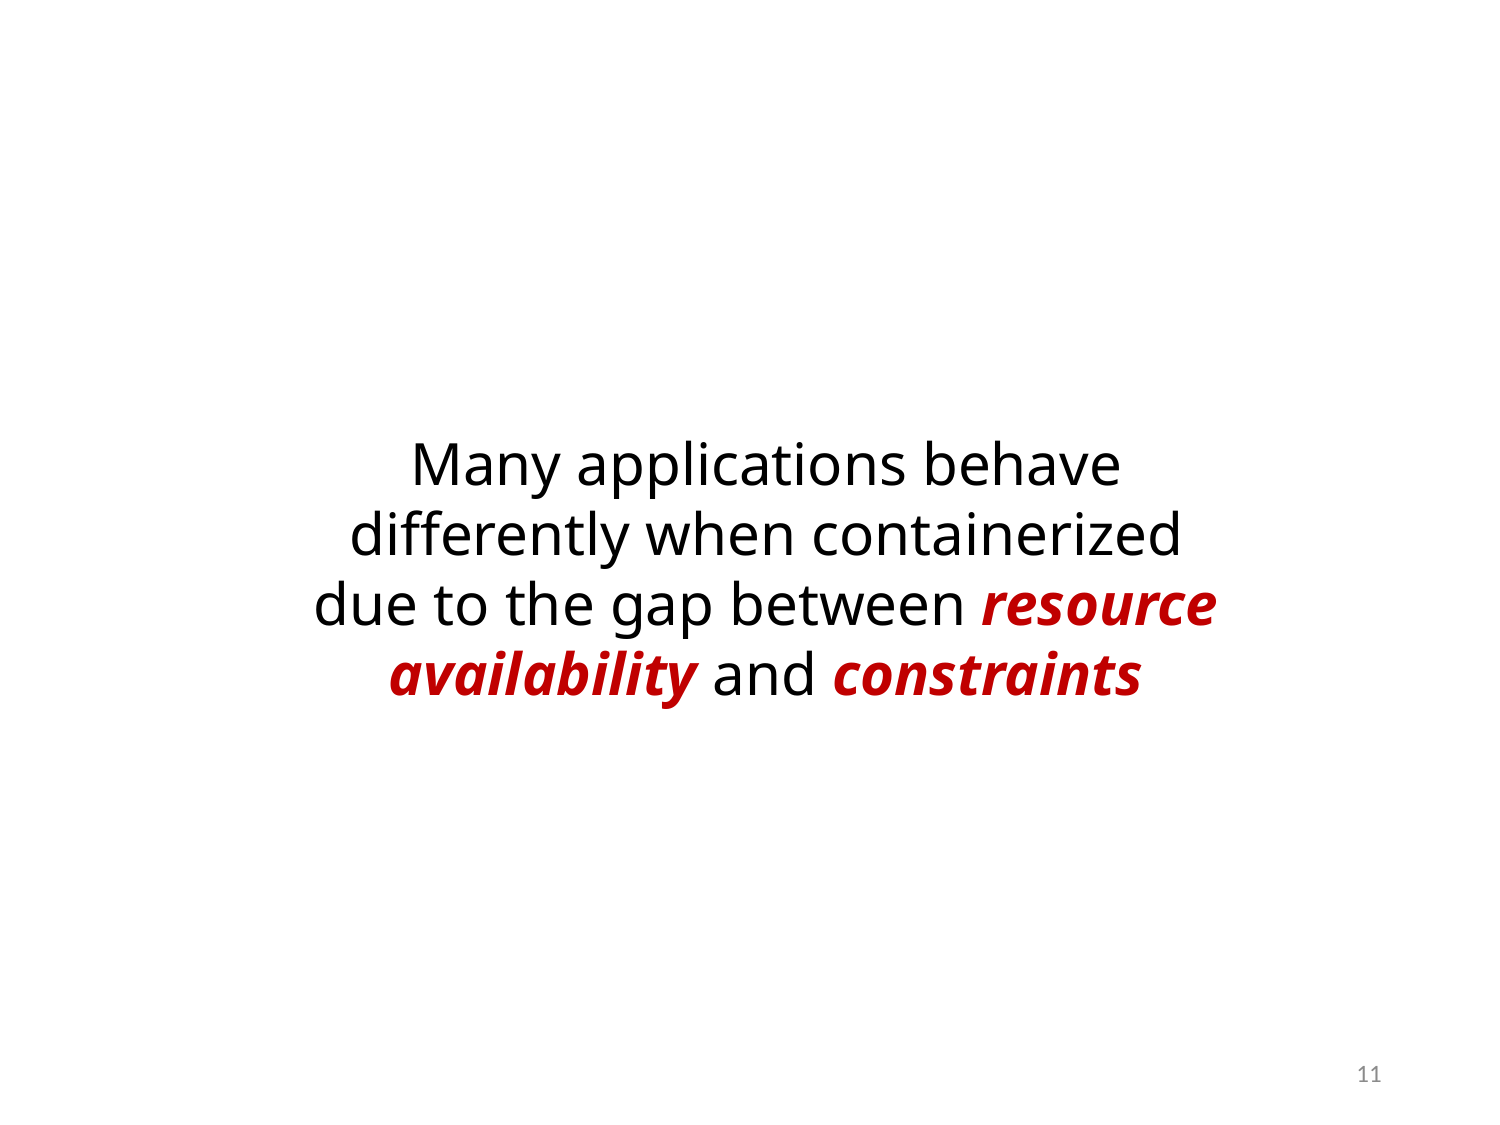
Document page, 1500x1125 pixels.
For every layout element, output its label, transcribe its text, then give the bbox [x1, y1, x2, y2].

slide_number 11 [1059, 1042, 1397, 1103]
text_box Many applications behave differently when containerized due to the gap between resource availability and constraints [291, 419, 1242, 715]
